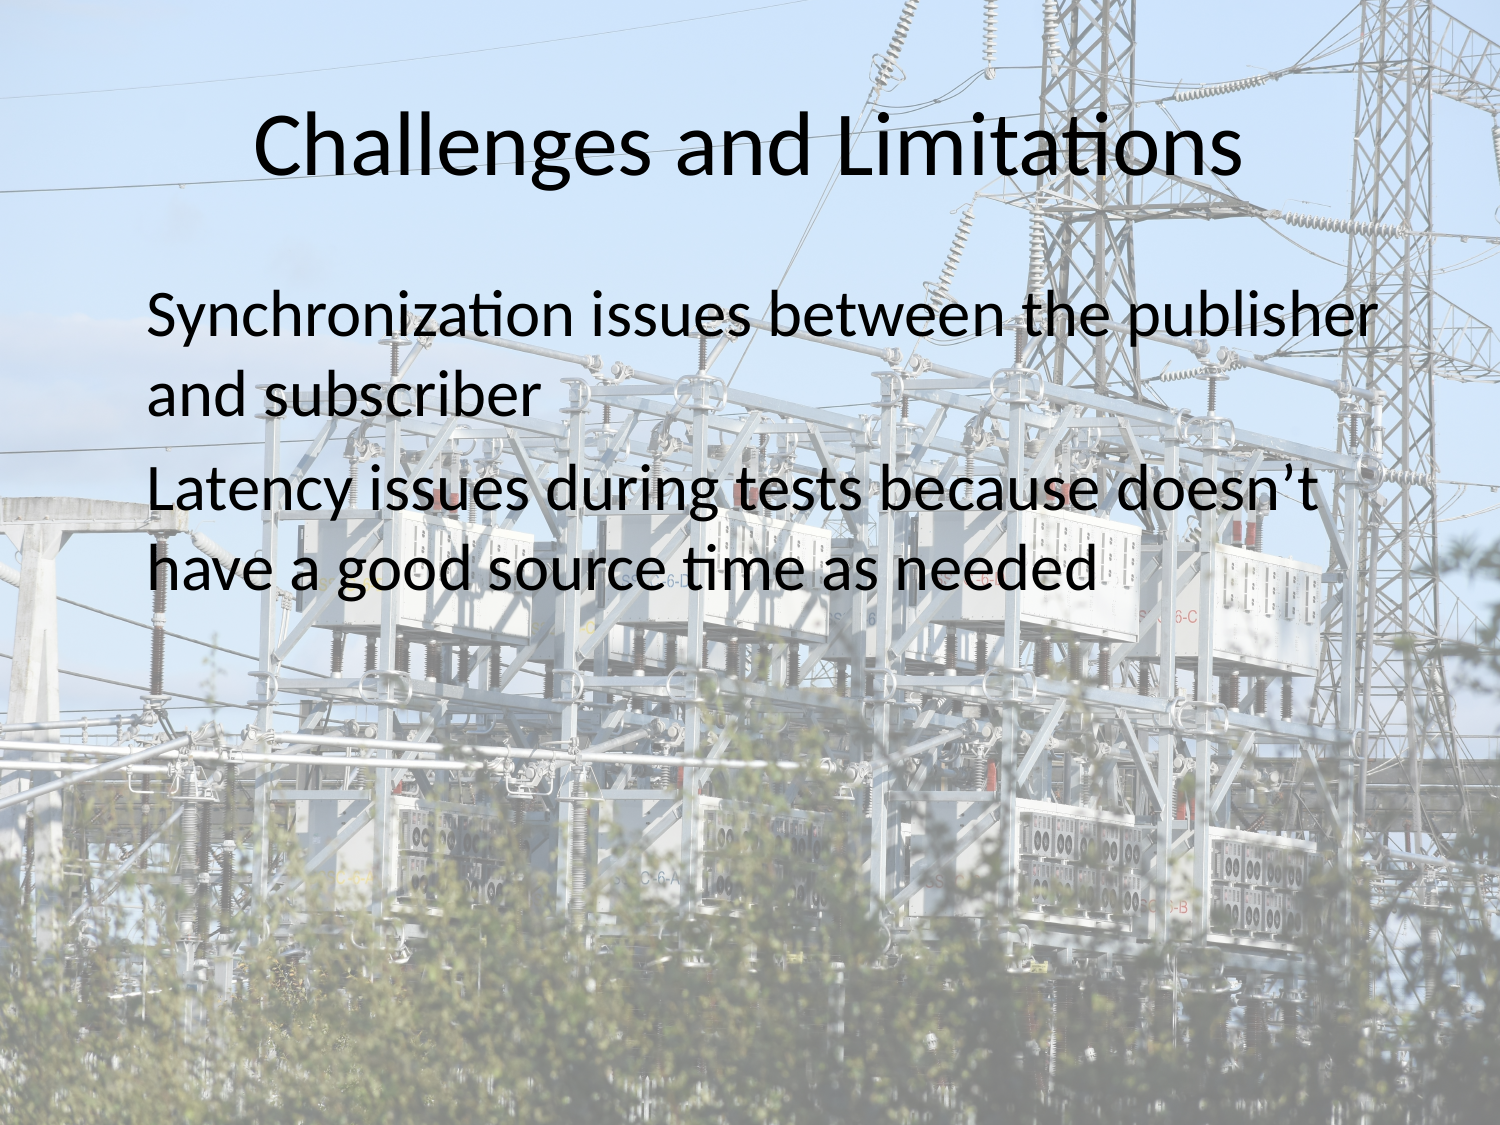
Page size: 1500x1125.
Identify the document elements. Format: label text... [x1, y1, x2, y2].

title Challenges and Limitations [75, 45, 1425, 233]
list Synchronization issues between the publisher and subscriber Latency issues during tests because doesn’t have a good source time as needed [75, 262, 1425, 1005]
